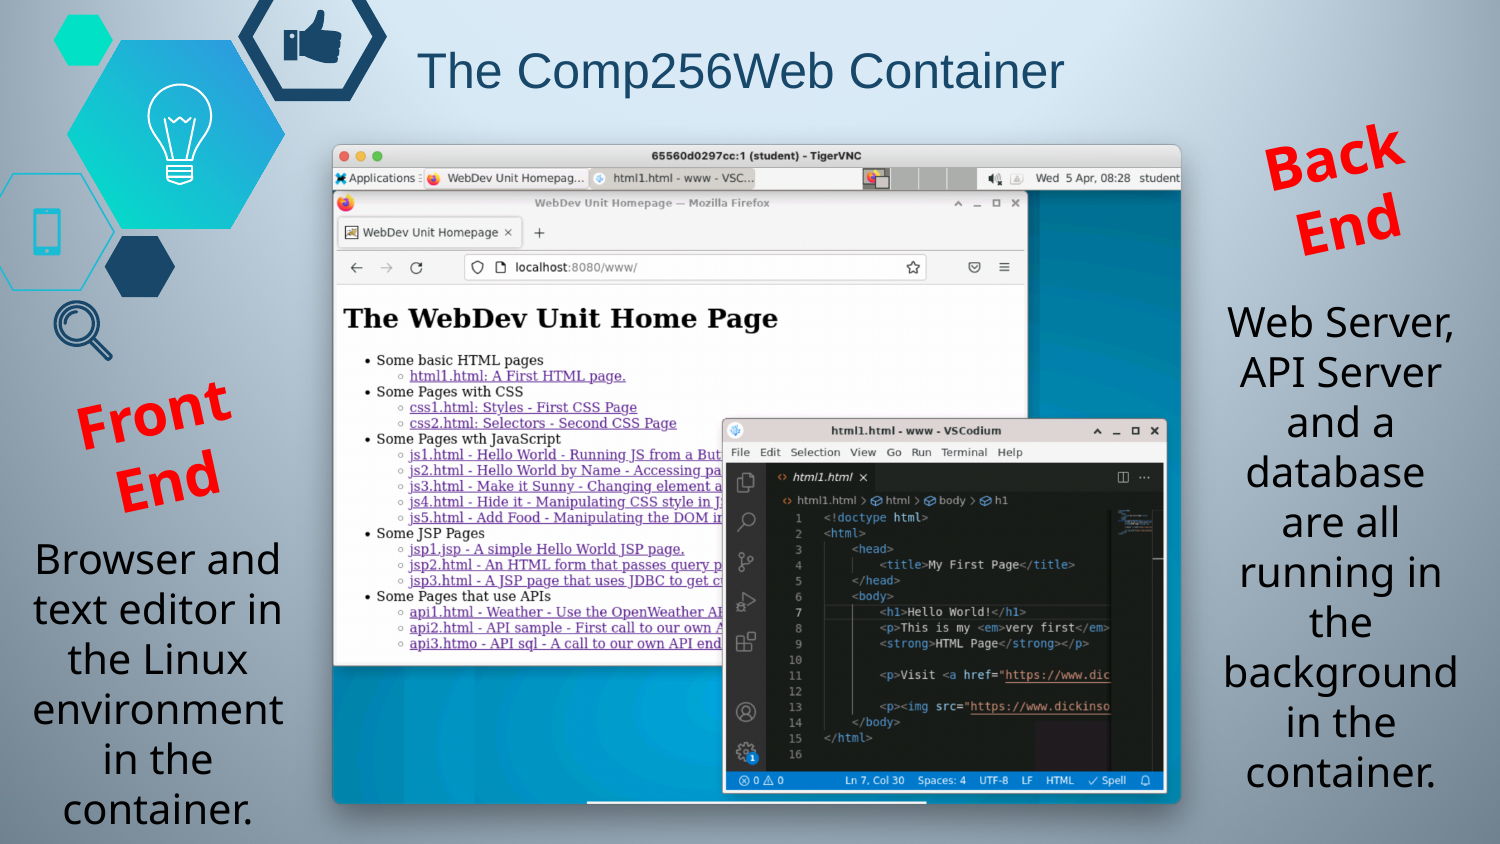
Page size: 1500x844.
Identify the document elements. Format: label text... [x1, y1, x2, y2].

picture [253, 0, 372, 88]
text_box Front End [52, 350, 268, 542]
picture [0, 175, 112, 289]
picture [0, 0, 1500, 844]
text_box Web Server, API Server and a database are all running in the background in the container. [1230, 288, 1486, 804]
title The Comp256Web Container [401, 7, 1213, 111]
text_box Browser and text editor in the Linux environment in the container. [7, 525, 280, 841]
text_box Back End [1241, 95, 1441, 284]
